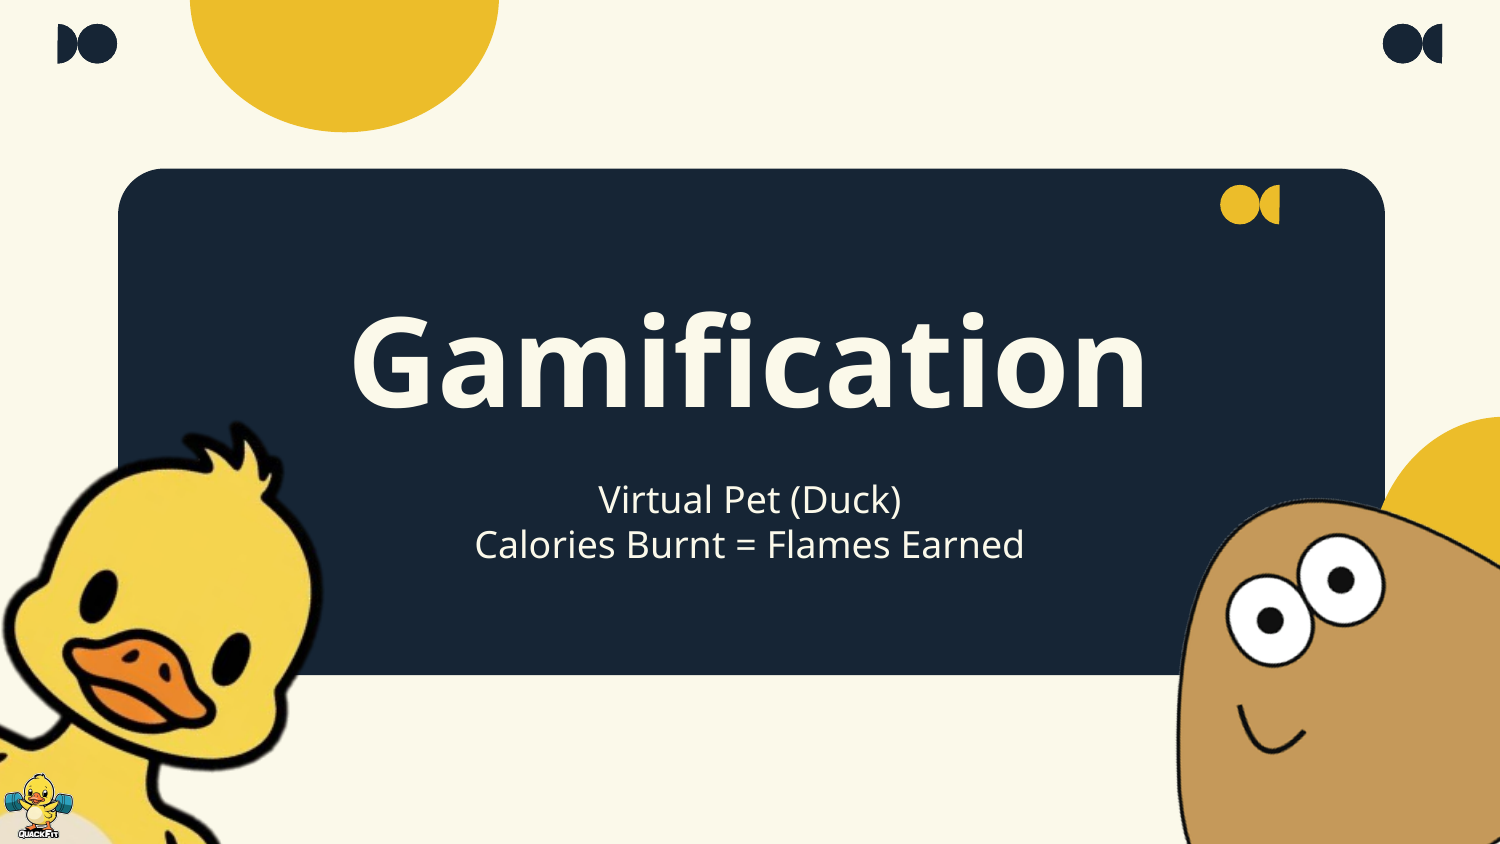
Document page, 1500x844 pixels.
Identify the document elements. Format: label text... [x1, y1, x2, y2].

title Gamification [296, 282, 1204, 469]
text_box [1382, 23, 1463, 64]
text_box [37, 23, 118, 64]
text_box Virtual Pet (Duck) Calories Burnt = Flames Earned [372, 469, 1235, 574]
picture [1058, 401, 1500, 844]
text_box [1219, 184, 1300, 225]
picture [0, 342, 415, 844]
